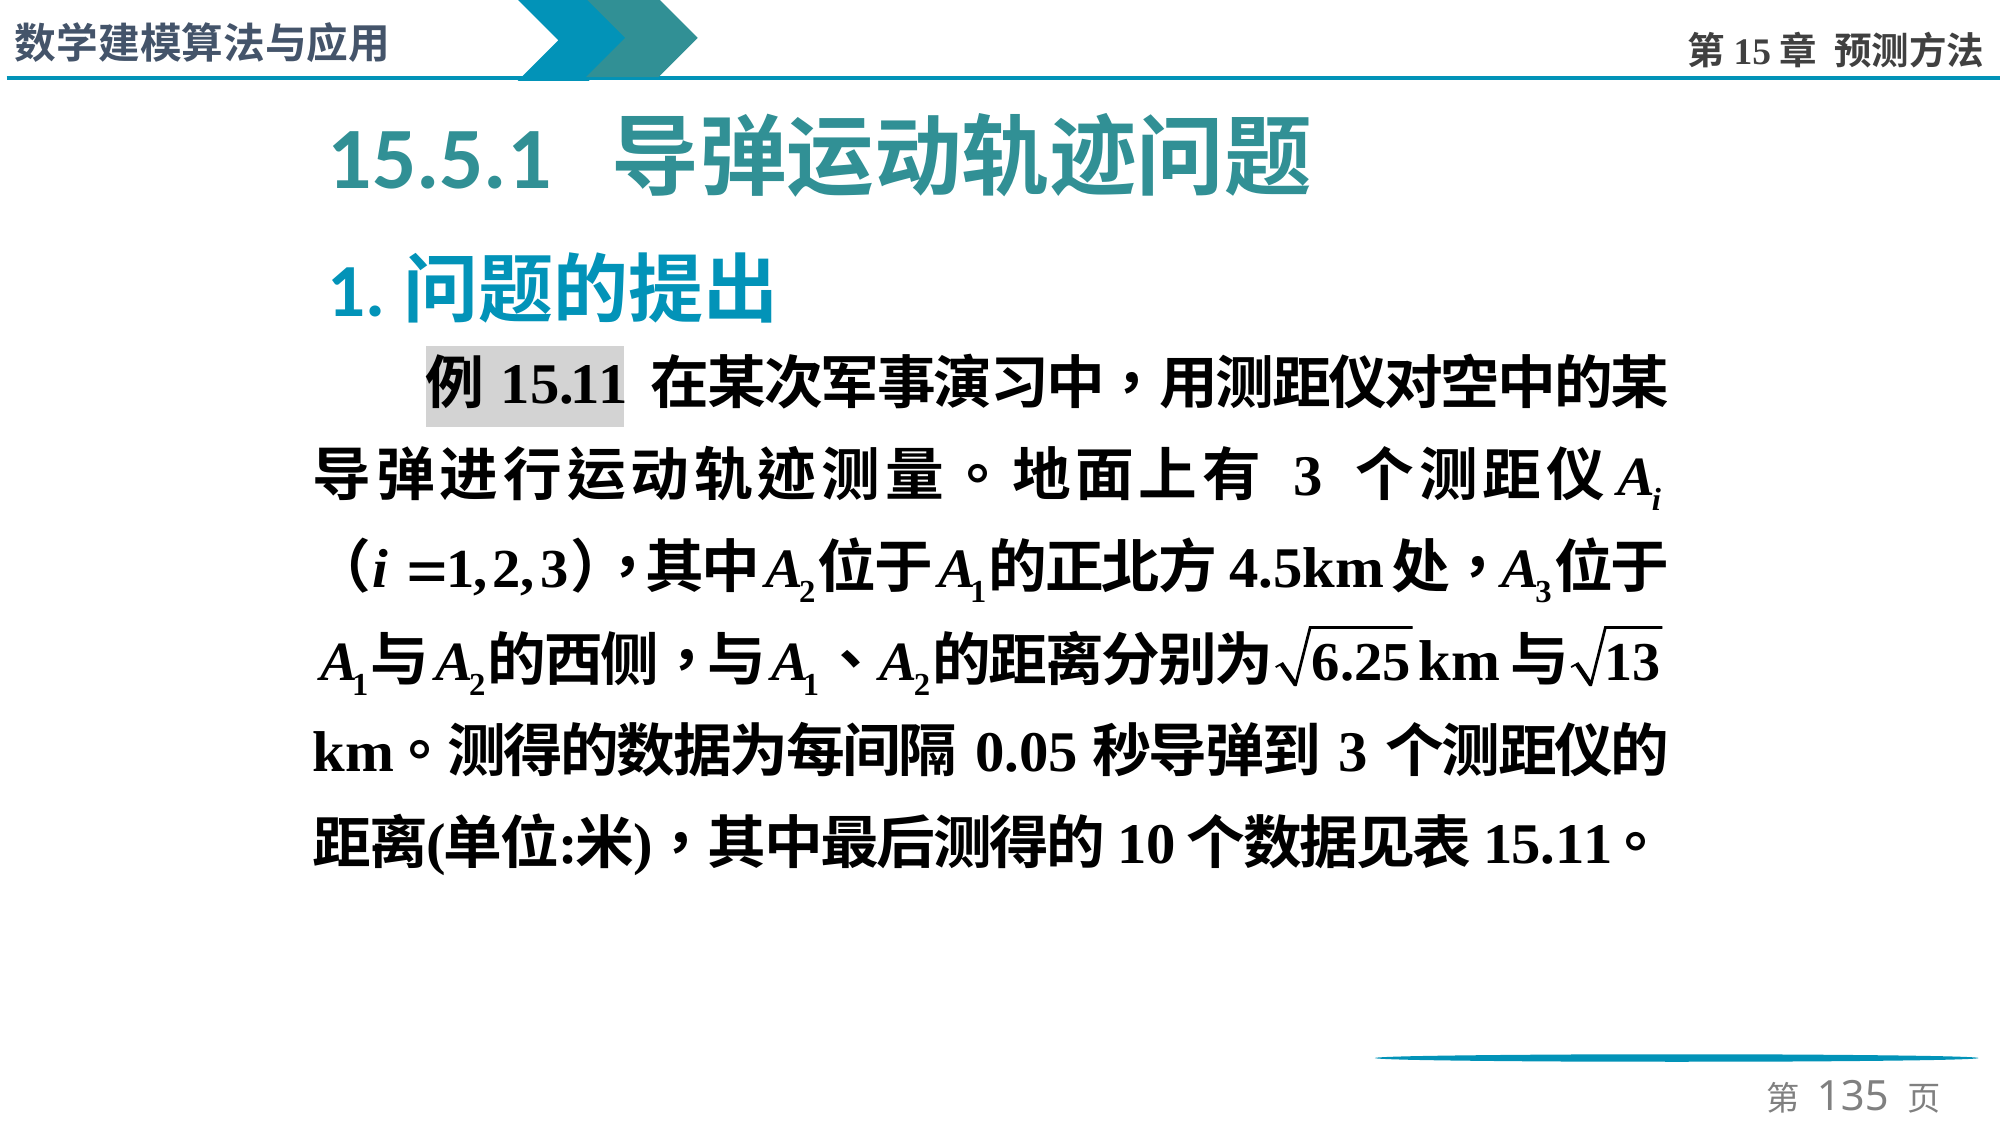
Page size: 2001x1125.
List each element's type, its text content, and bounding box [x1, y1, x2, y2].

text_box 15.5.1 导弹运动轨迹问题 [313, 94, 1583, 214]
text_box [312, 340, 1668, 925]
text_box 1.问题的提出 [313, 234, 1350, 339]
